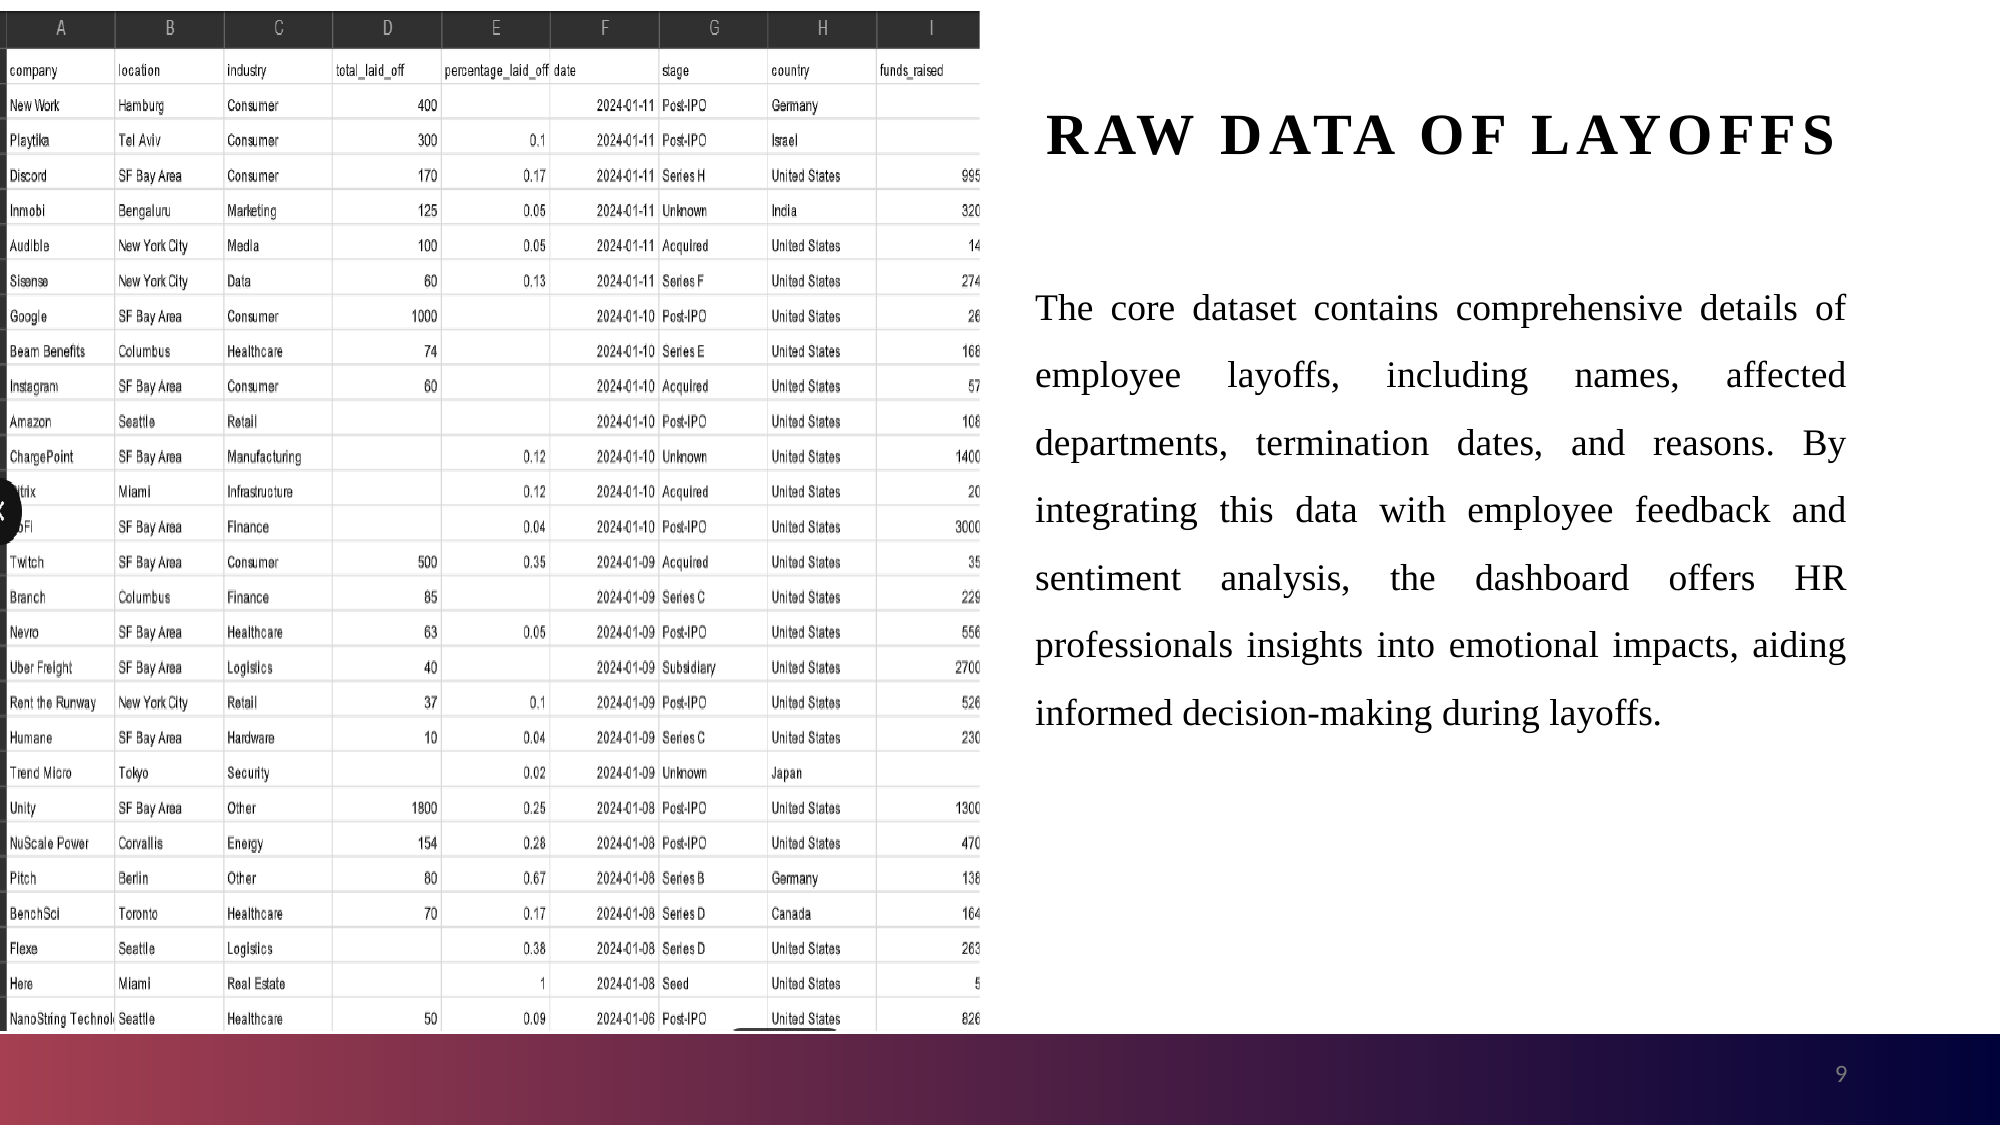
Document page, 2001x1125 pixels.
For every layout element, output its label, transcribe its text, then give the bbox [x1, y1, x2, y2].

list The core dataset contains comprehensive details of employee layoffs, including names, affected departments, termination dates, and reasons. By integrating this data with employee feedback and sentiment analysis, the dashboard offers HR professionals insights into emotional impacts, aiding informed decision-making during layoffs. [1020, 252, 1863, 752]
title Raw Data of Layoffs [1020, 60, 1863, 212]
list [0, 10, 981, 1031]
slide_number 9 [1412, 1042, 1863, 1103]
